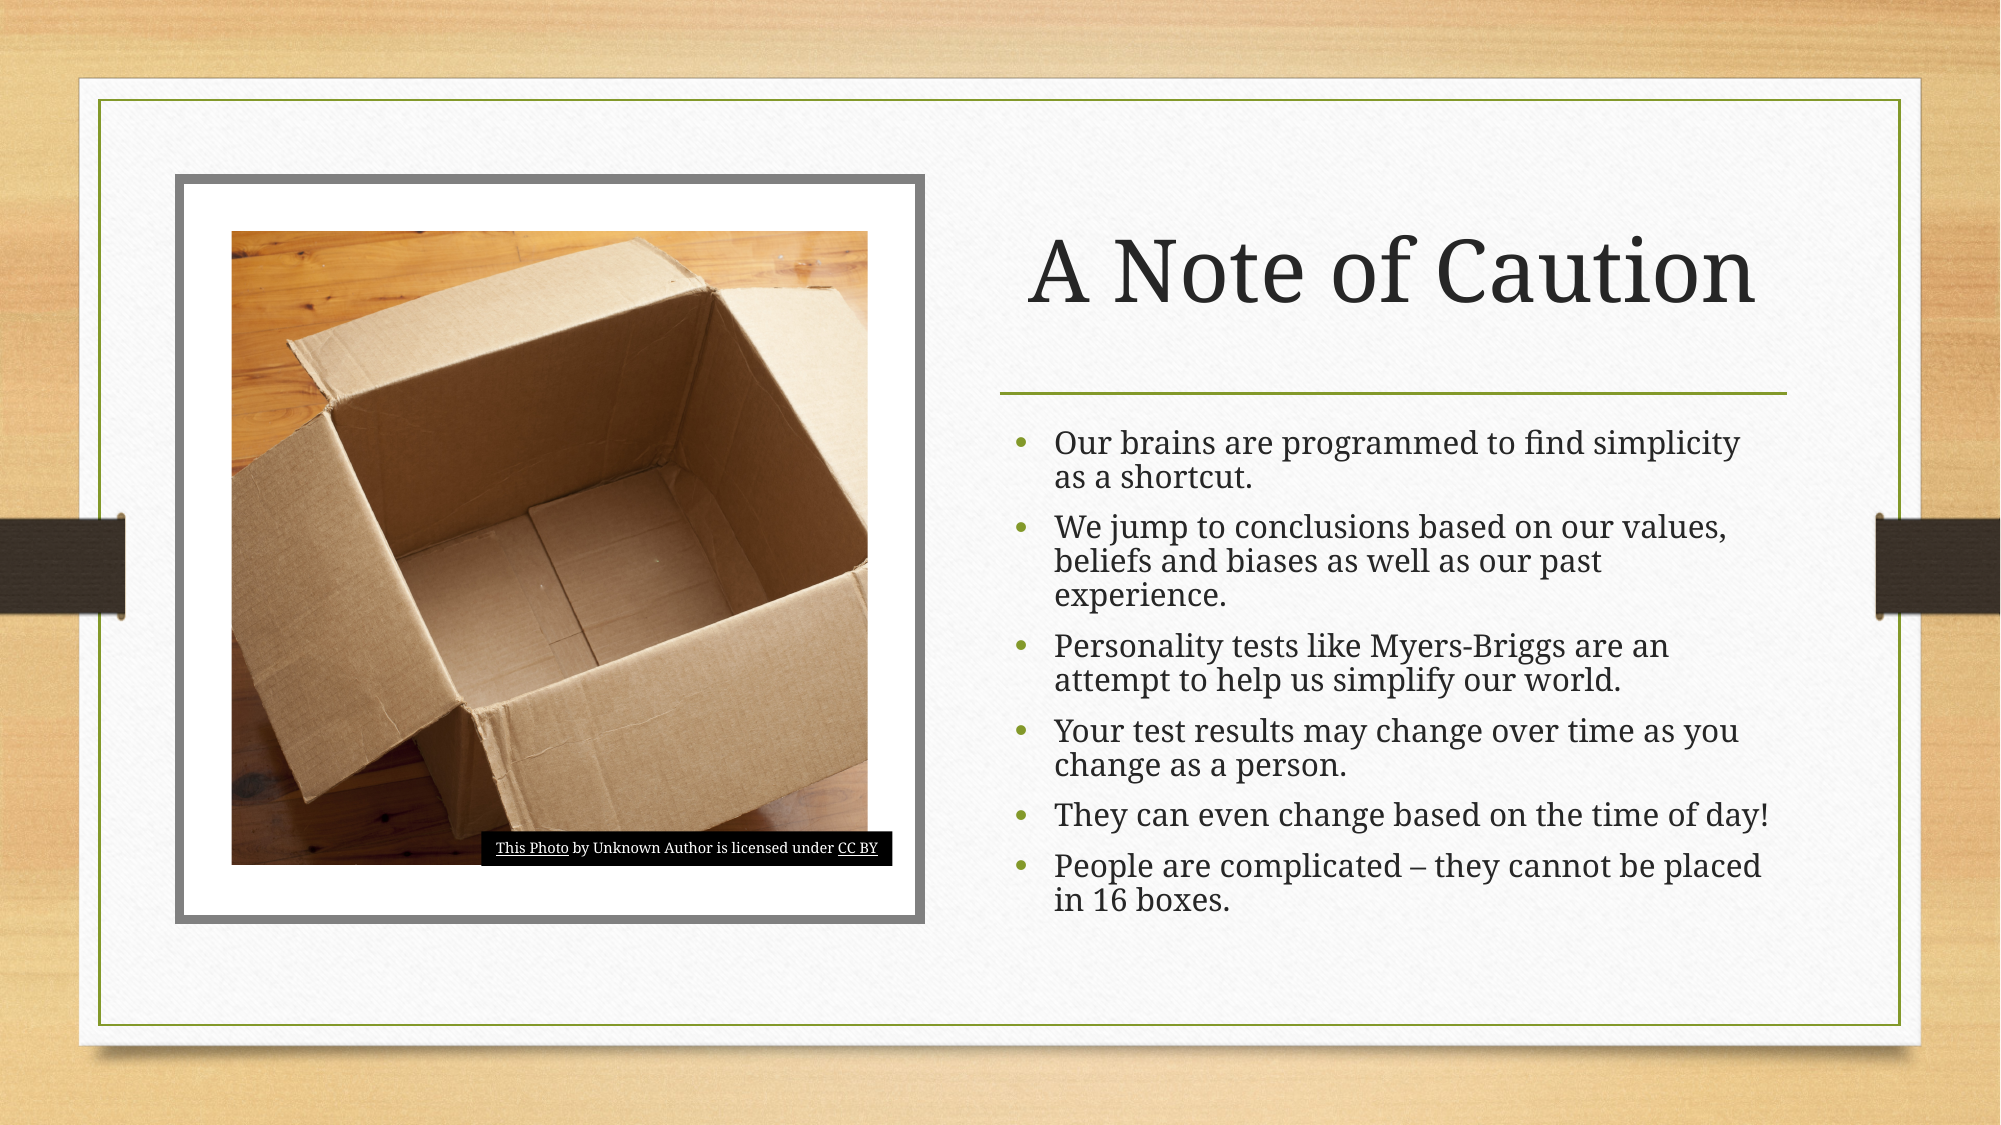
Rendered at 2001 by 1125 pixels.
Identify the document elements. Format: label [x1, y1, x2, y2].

picture [231, 231, 868, 865]
text_box [0, 0, 2000, 1125]
